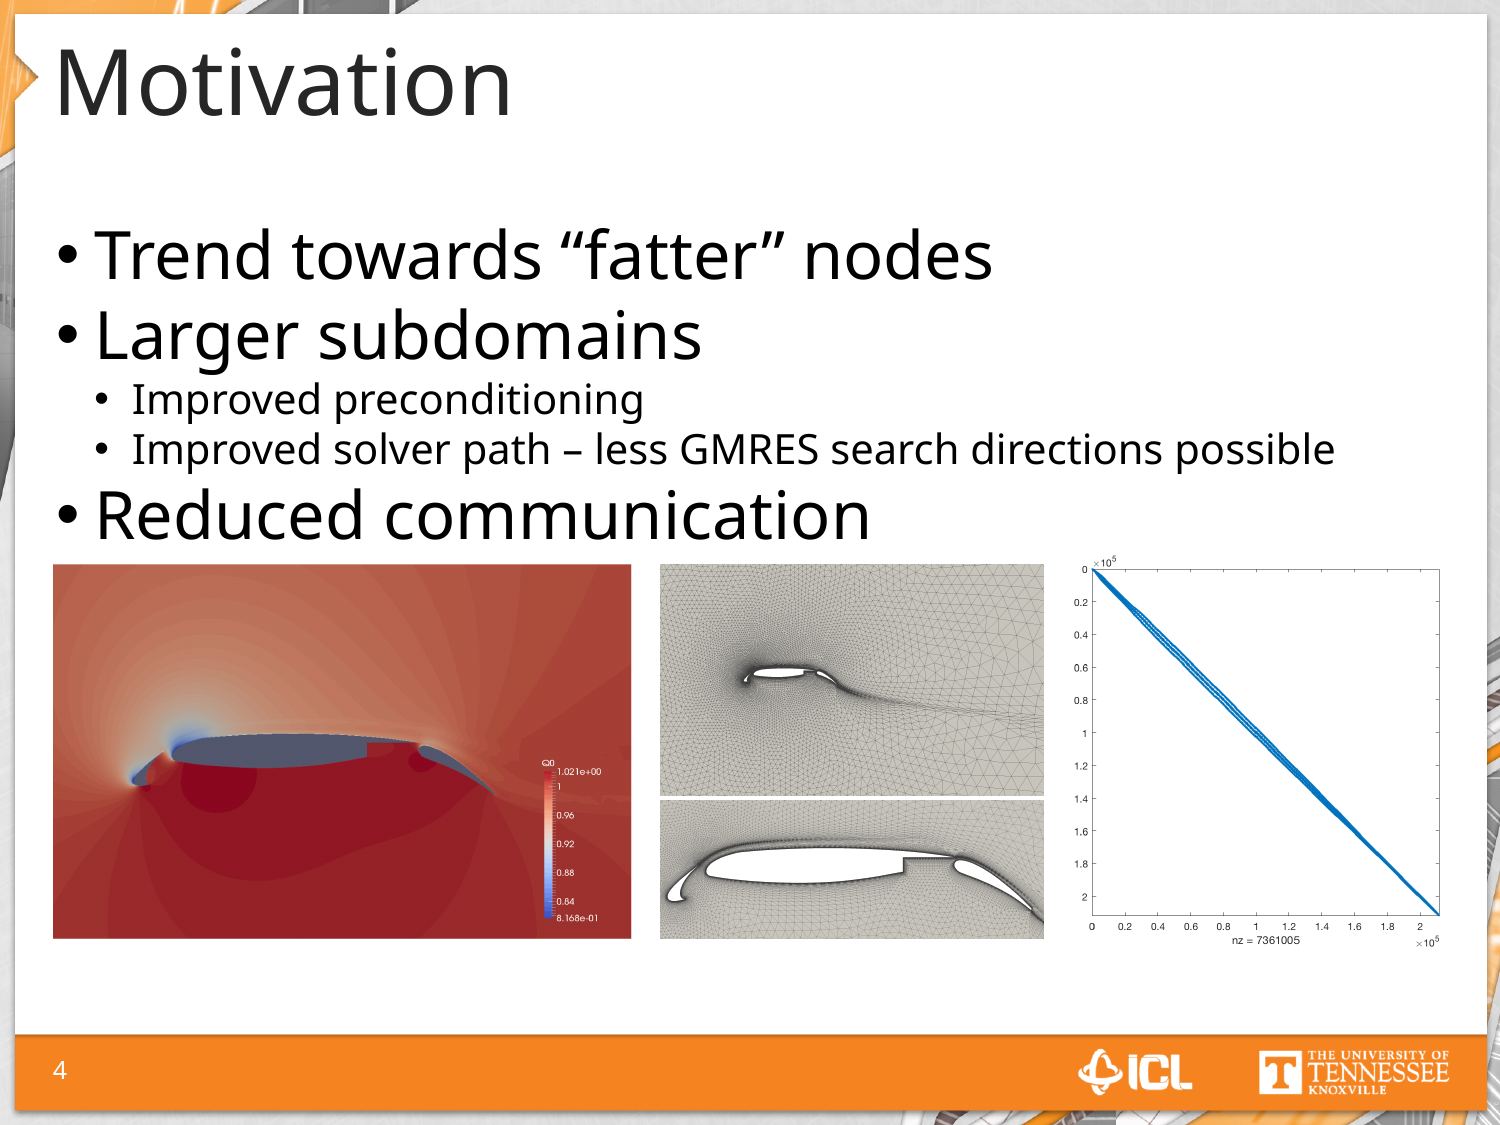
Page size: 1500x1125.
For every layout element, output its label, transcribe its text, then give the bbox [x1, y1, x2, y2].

picture [0, 0, 1500, 1125]
list Trend towards “fatter” nodes Larger subdomains Improved preconditioning Improved solver path – less GMRES search directions possible Reduced communication [41, 205, 1459, 981]
title Motivation [37, 16, 1463, 206]
slide_number 4 [37, 1041, 173, 1102]
